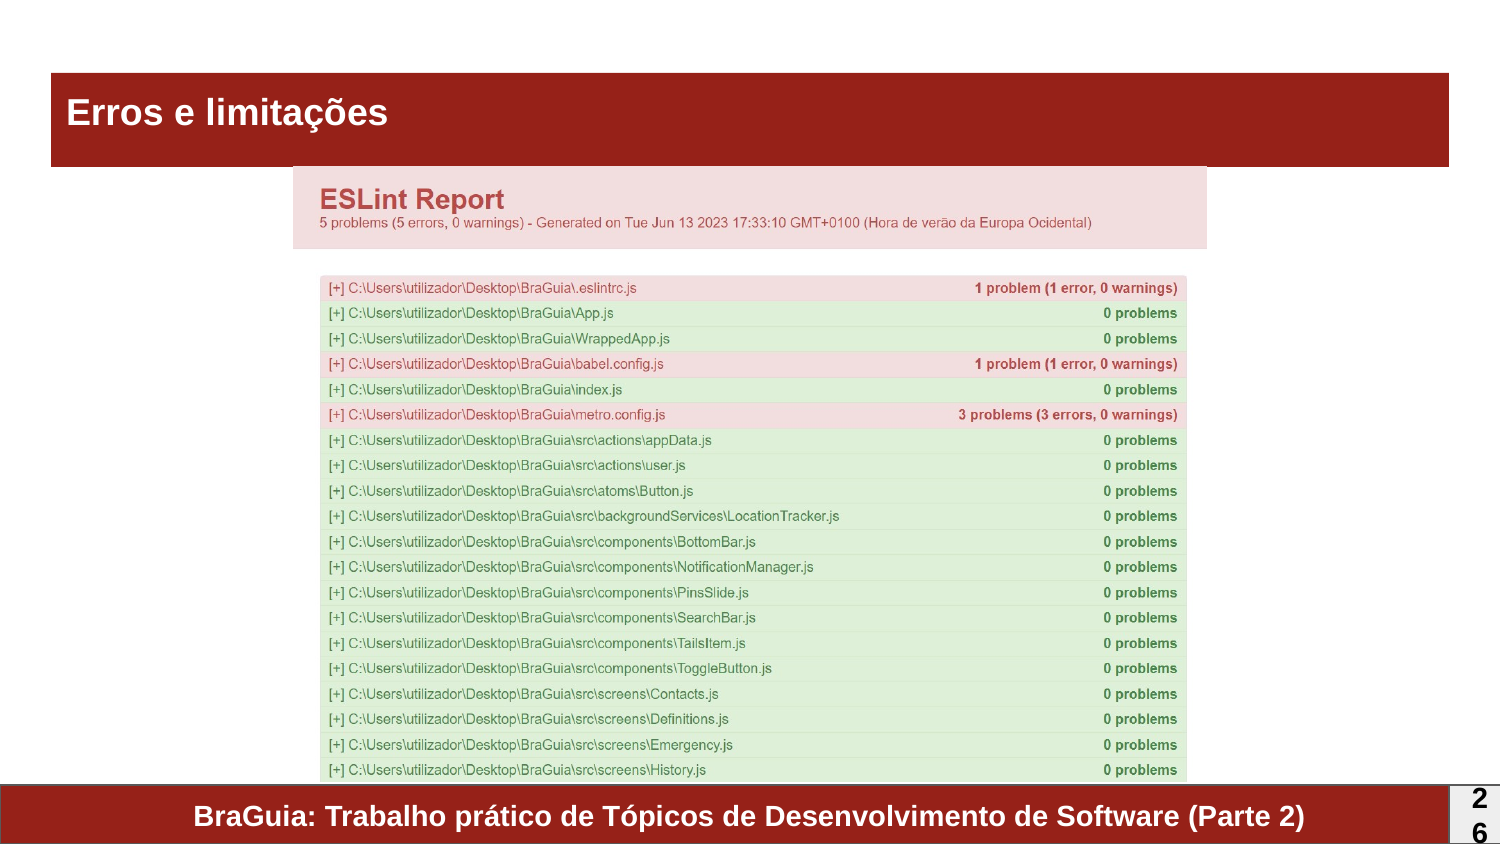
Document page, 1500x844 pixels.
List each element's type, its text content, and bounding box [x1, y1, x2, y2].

picture [292, 166, 1207, 782]
title Erros e limitações [51, 72, 1449, 167]
text_box 26 [1448, 785, 1500, 844]
text_box BraGuia: Trabalho prático de Tópicos de Desenvolvimento de Software (Parte 2) [0, 785, 1448, 844]
